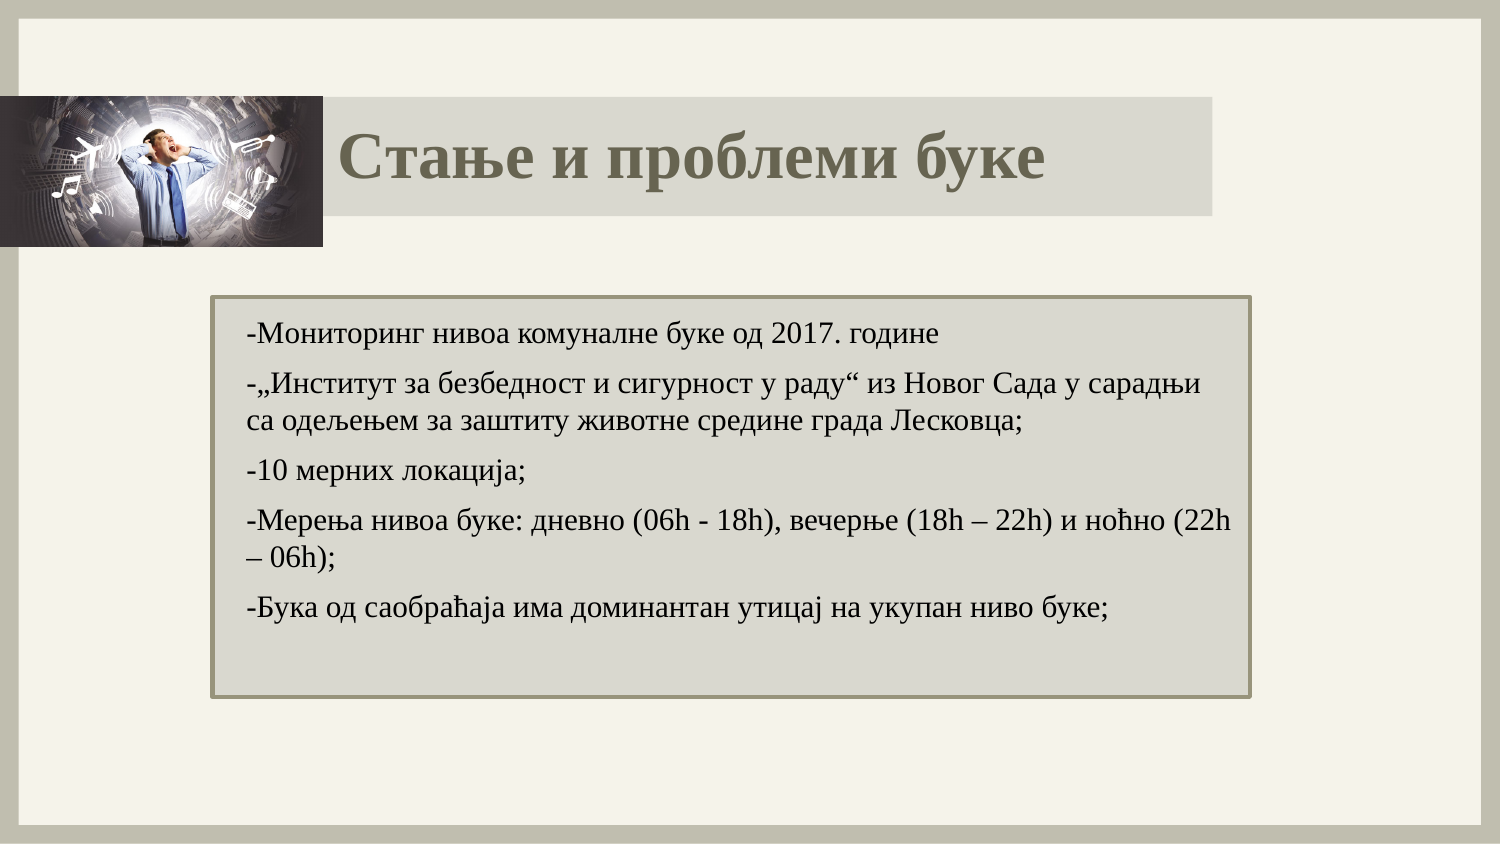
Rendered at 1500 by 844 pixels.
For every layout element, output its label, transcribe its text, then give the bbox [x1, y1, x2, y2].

title Стање и проблеми буке [325, 96, 1213, 217]
list -Мониторинг нивоа комуналне буке од 2017. године -„Институт за безбедност и сигурност у раду“ из Новог Сада у сарадњи са одељењем за заштиту животне средине града Лесковца; -10 мерних локација; -Мерења нивоа буке: дневно (06h - 18h), вечерње (18h – 22h) и ноћно (22h – 06h); -Бука од саобраћаја има доминантан утицај на укупан ниво буке; [210, 295, 1252, 699]
picture [0, 96, 324, 247]
